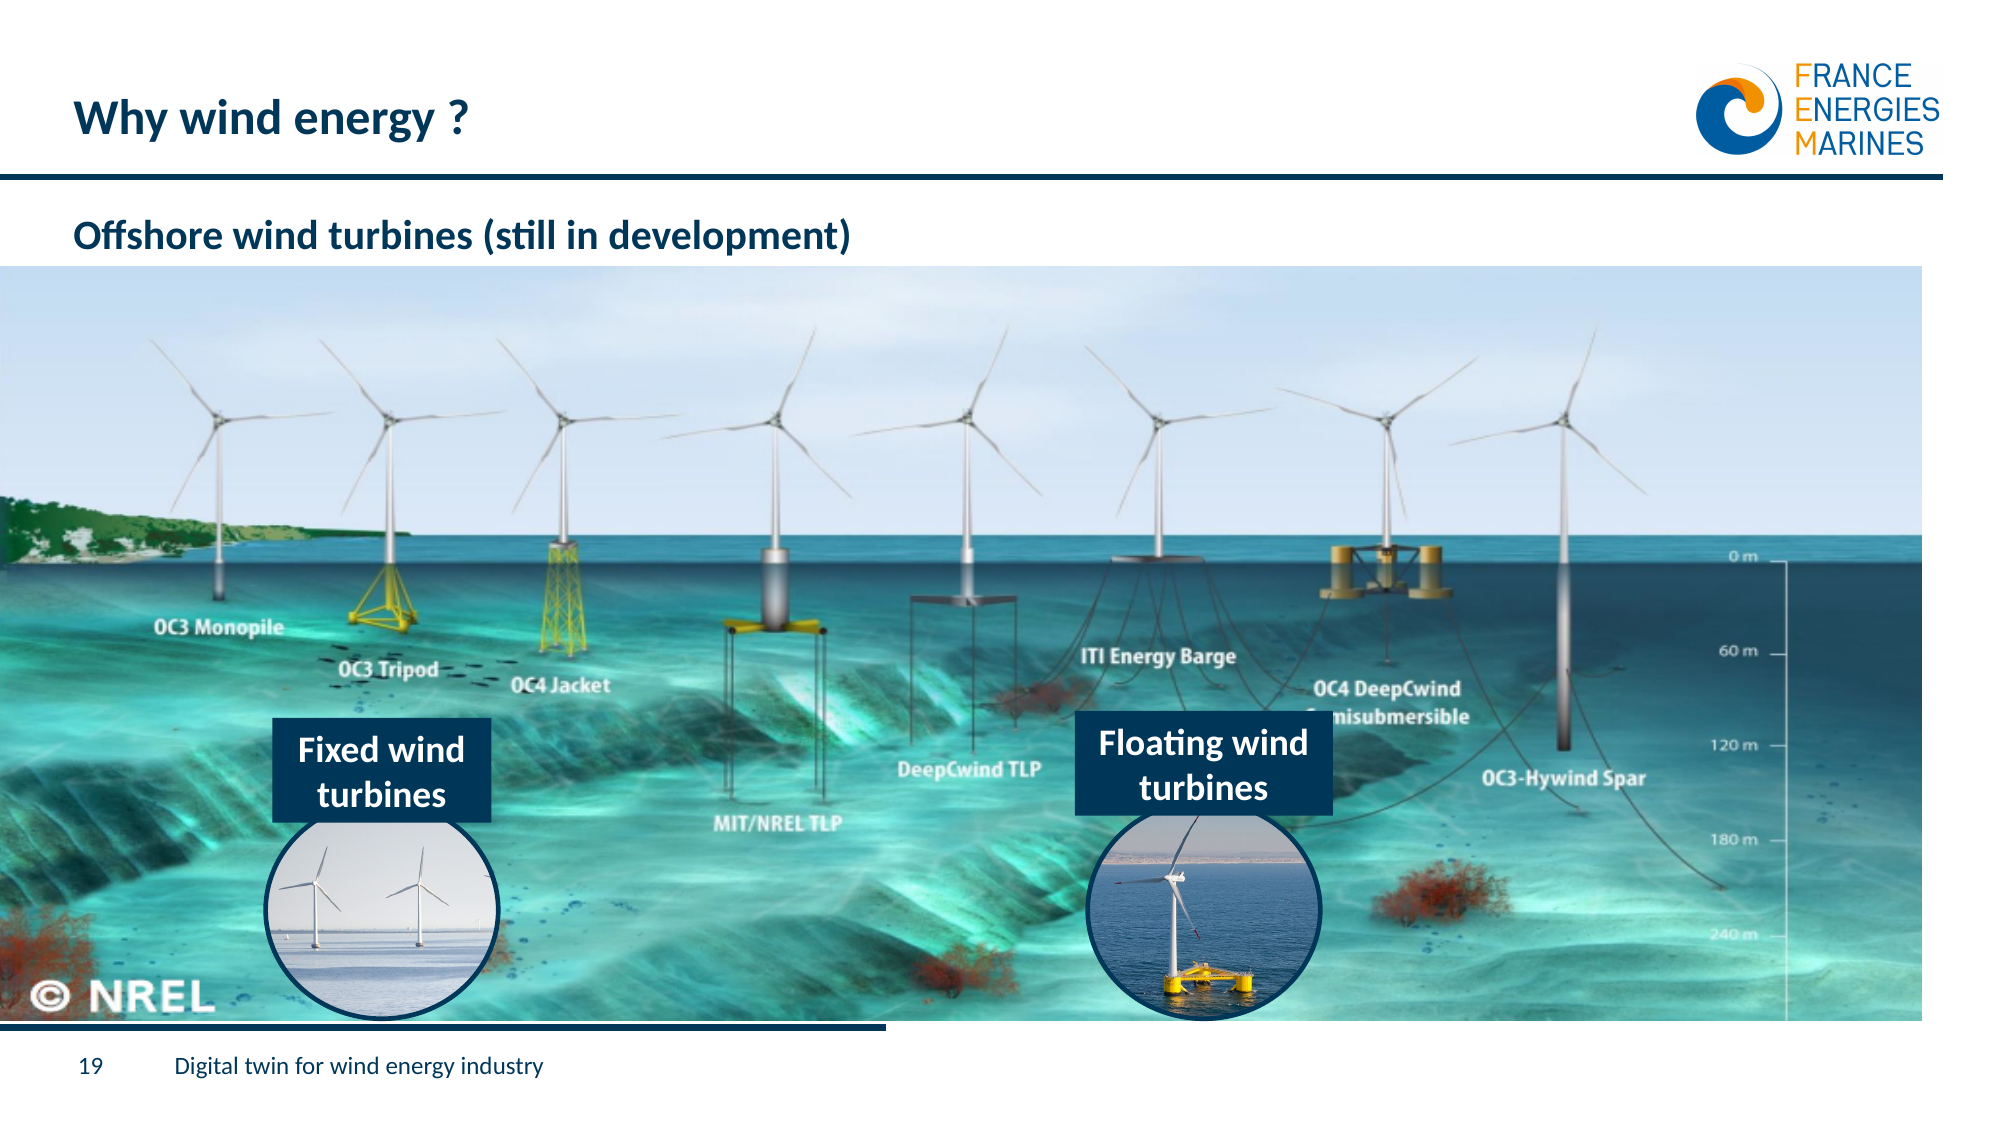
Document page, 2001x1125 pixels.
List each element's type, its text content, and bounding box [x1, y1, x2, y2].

footer Digital twin for wind energy industry [159, 1042, 878, 1103]
list Offshore wind turbines (still in development) [58, 206, 1943, 1014]
title Why wind energy ? [58, 60, 1649, 177]
picture [0, 266, 1922, 1021]
slide_number 19 [63, 1042, 142, 1103]
picture [1696, 63, 1943, 155]
